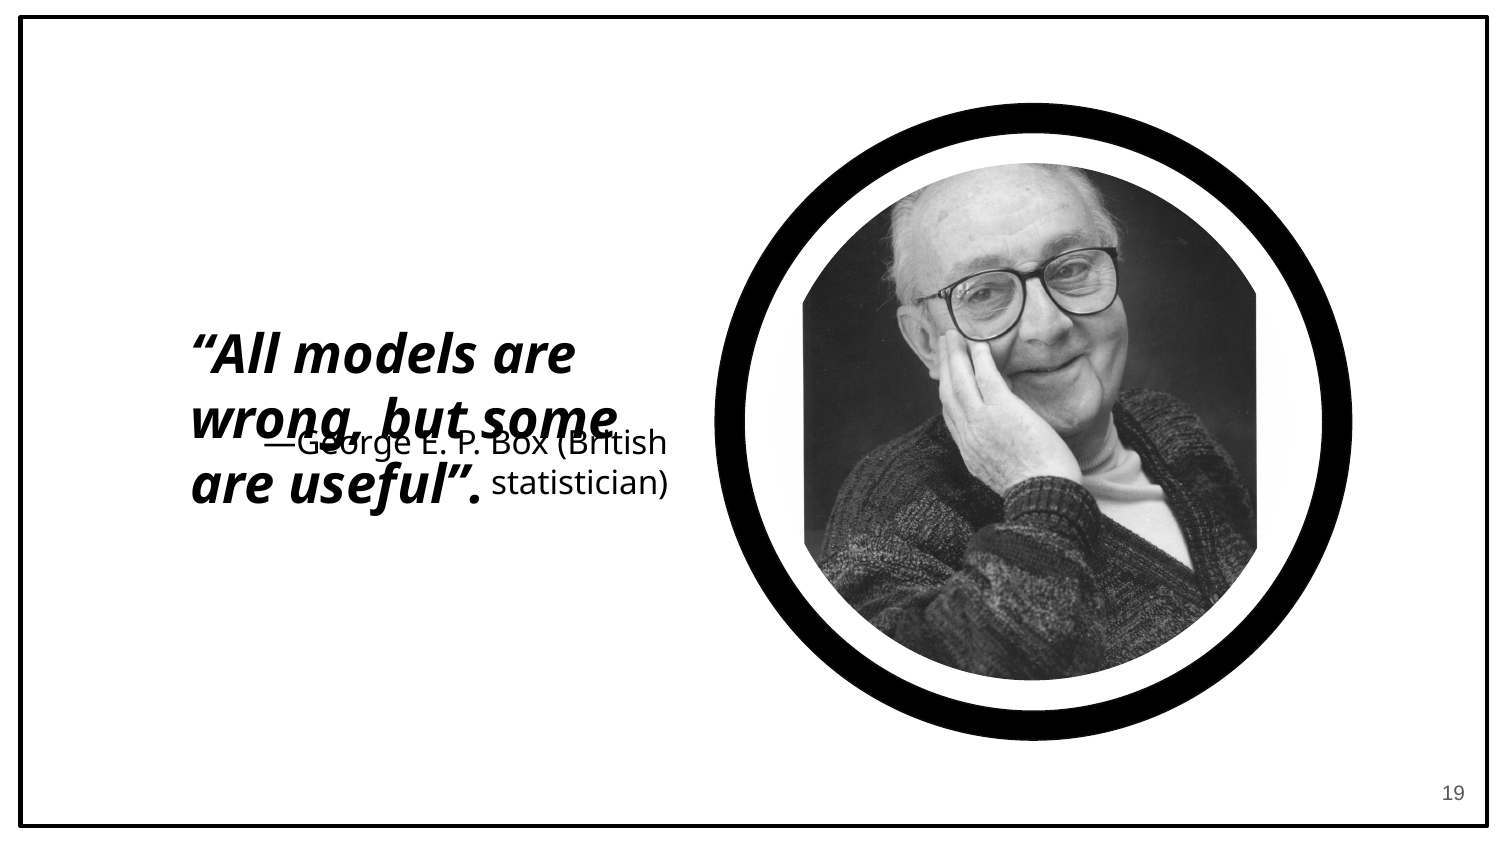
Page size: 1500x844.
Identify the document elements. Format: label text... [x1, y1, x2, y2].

text_box “All models are wrong, but some are useful”. [175, 303, 709, 471]
slide_number 19 [1389, 764, 1480, 830]
text_box —George E. P. Box (British statistician) [143, 449, 684, 516]
text_box [18, 15, 1489, 828]
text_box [714, 103, 1352, 741]
picture [773, 162, 1291, 681]
